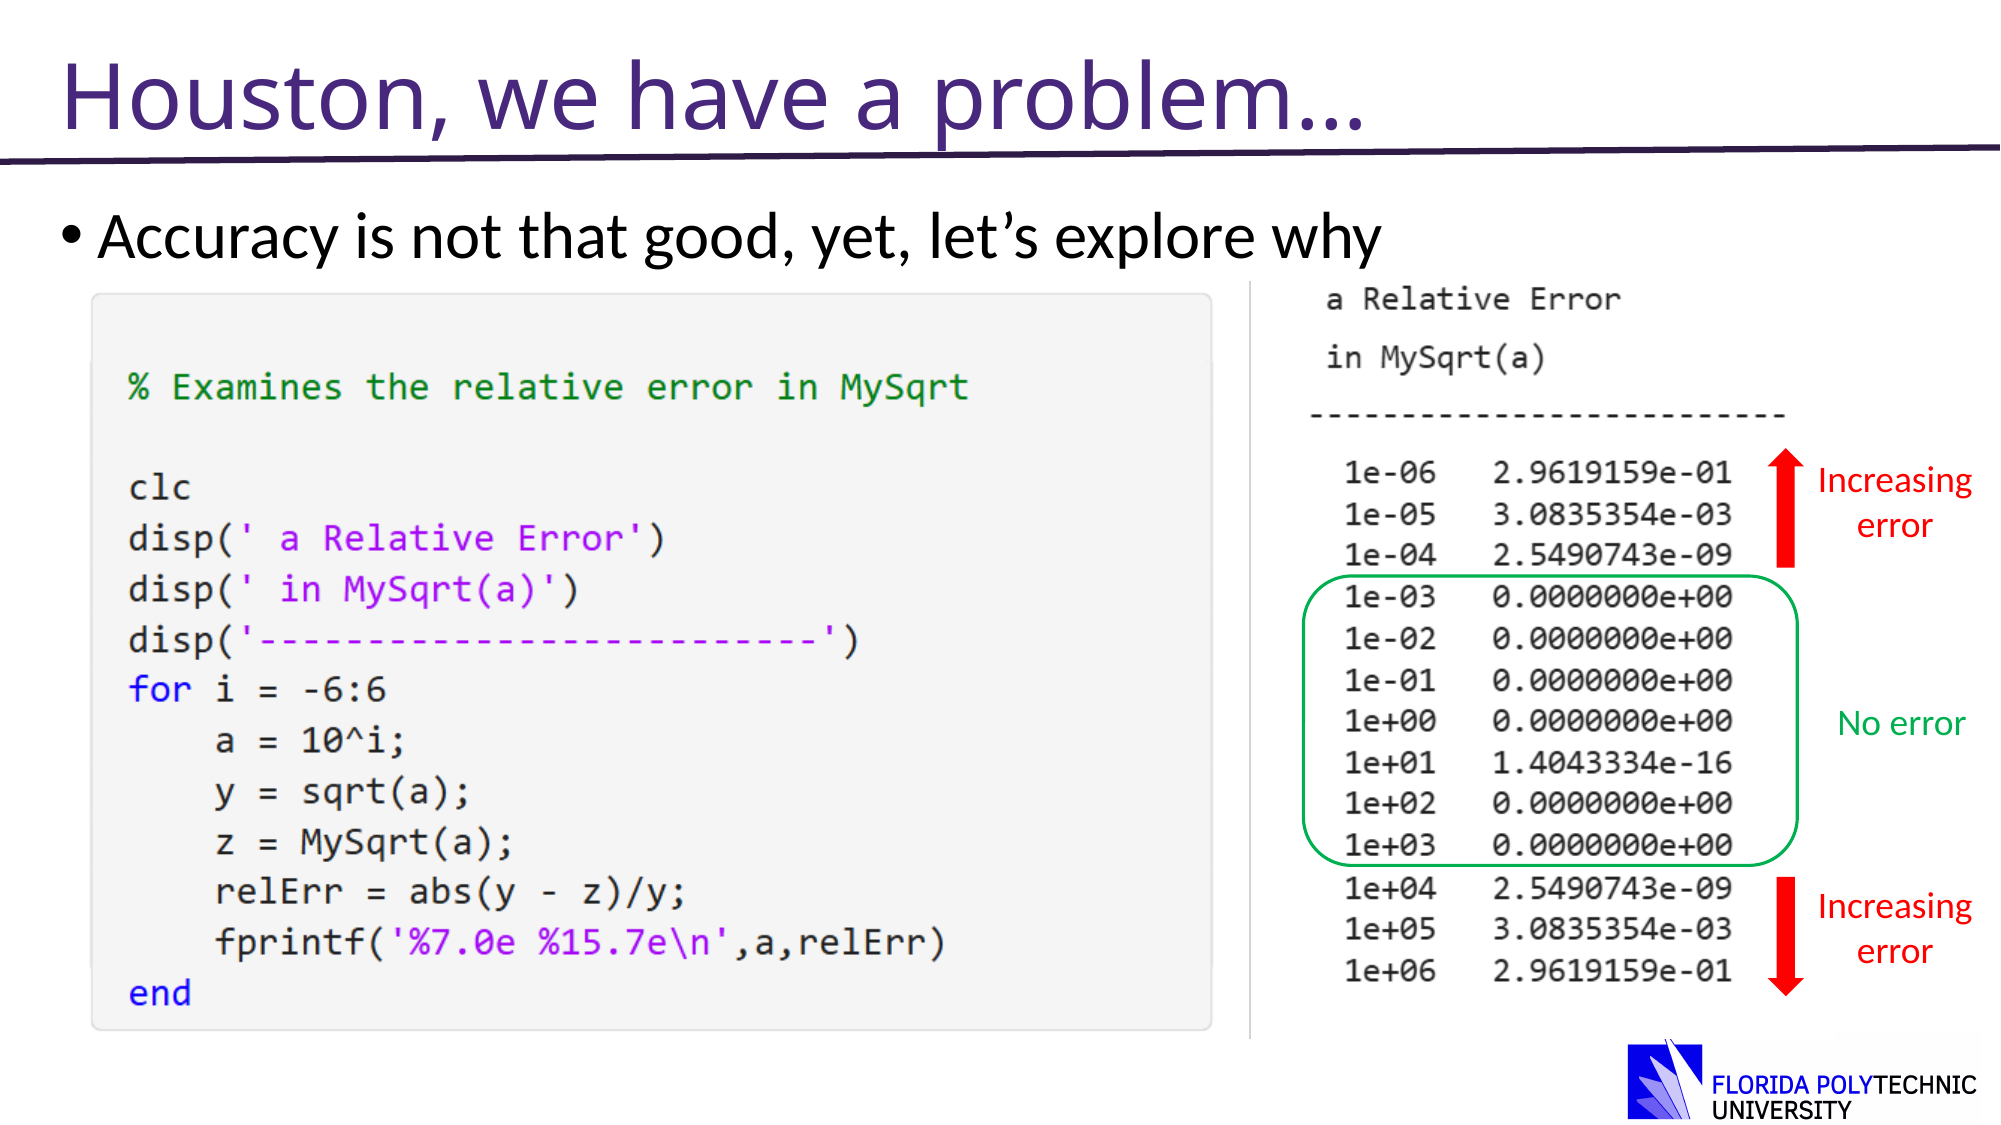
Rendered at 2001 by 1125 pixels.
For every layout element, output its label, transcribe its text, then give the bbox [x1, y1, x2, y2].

title Houston, we have a problem… [44, 22, 1971, 177]
text_box Increasing error [1836, 447, 1994, 552]
list Accuracy is not that good, yet, let’s explore why [44, 193, 1971, 1039]
text_box No error [1836, 690, 2000, 751]
text_box Increasing error [1836, 873, 1994, 979]
picture [81, 281, 1981, 1125]
